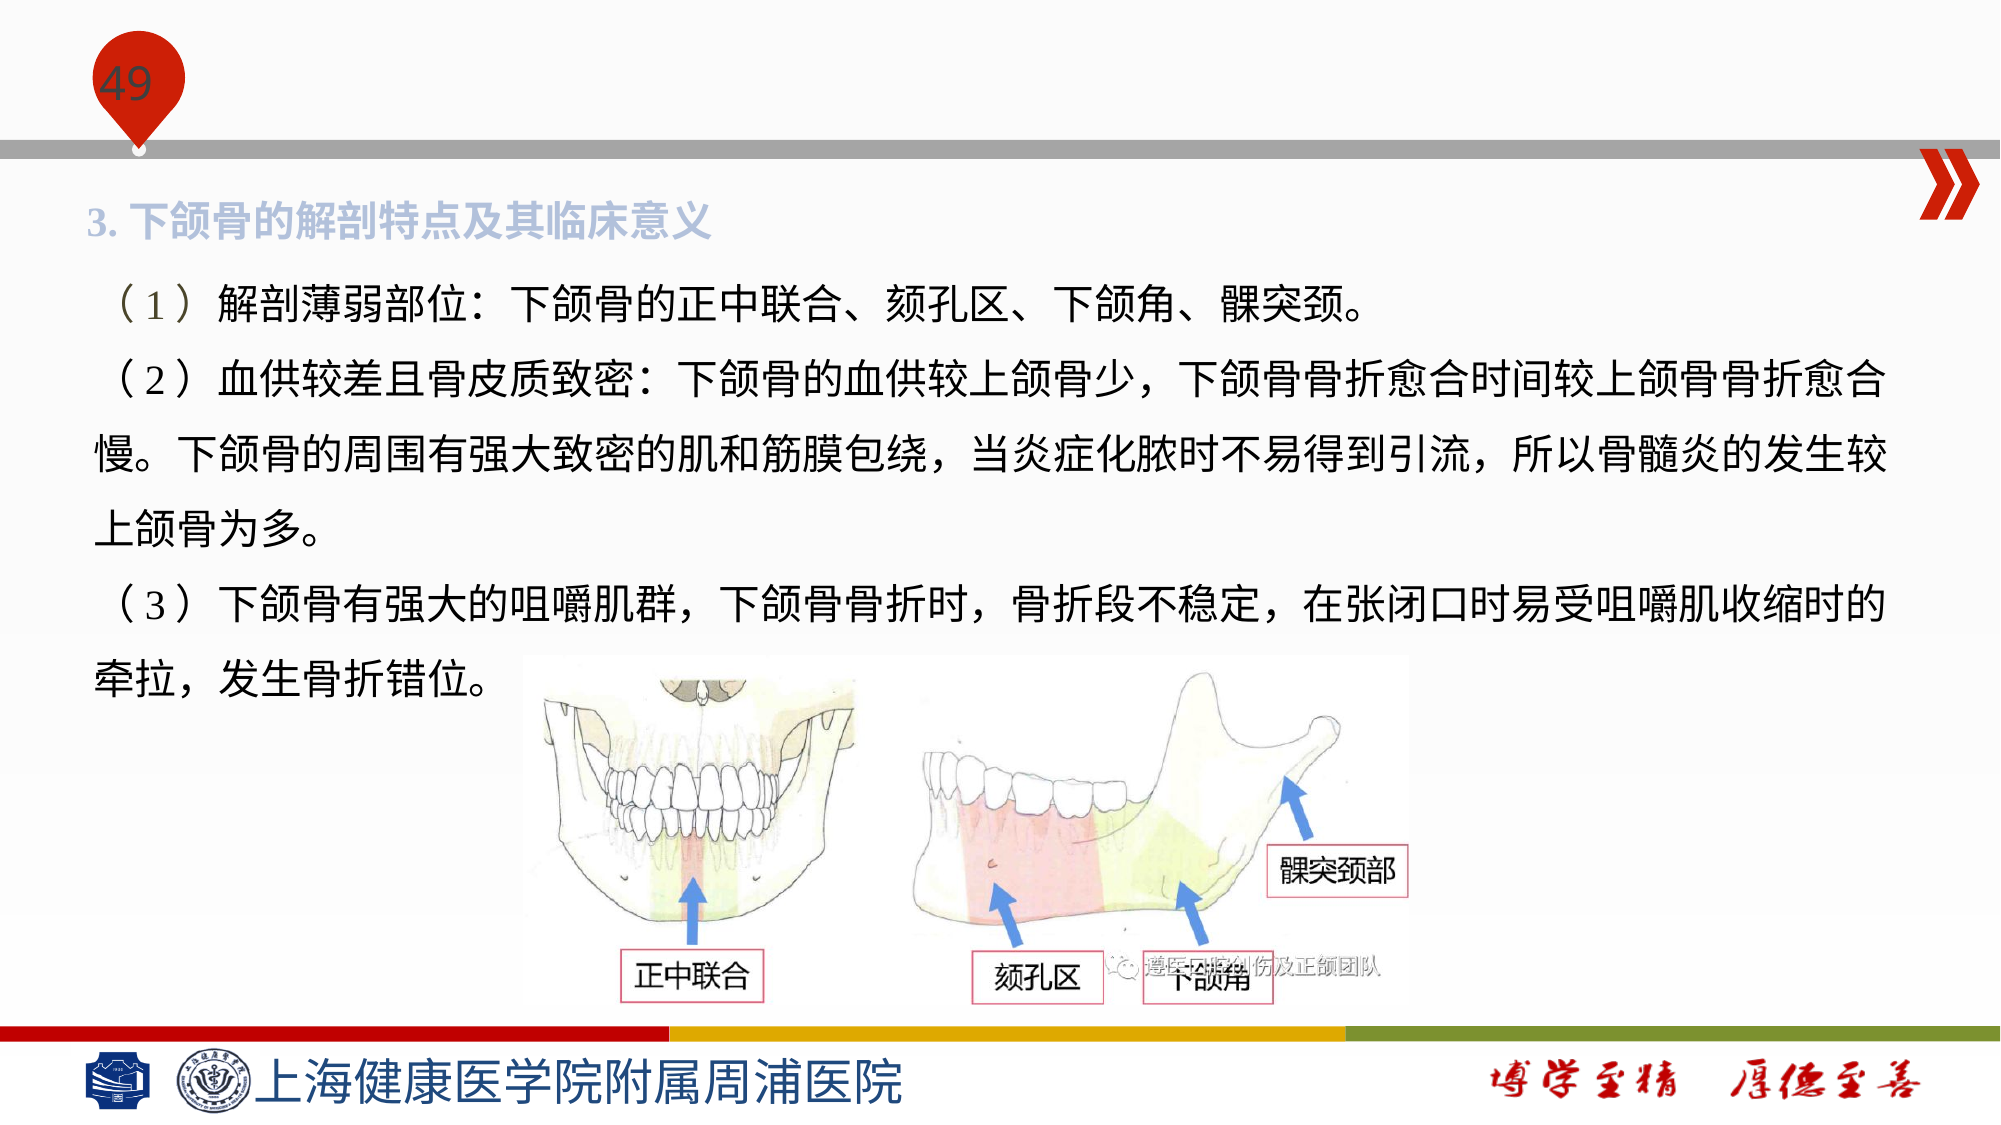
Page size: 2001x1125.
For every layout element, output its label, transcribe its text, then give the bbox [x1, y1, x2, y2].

picture [523, 655, 1409, 1005]
picture [70, 1042, 260, 1121]
picture [1458, 1043, 1955, 1124]
text_box 3.下颌骨的解剖特点及其临床意义 [78, 161, 975, 245]
text_box （1）解剖薄弱部位：下颌骨的正中联合、颏孔区、下颌角、髁突颈。 （2）血供较差且骨皮质致密：下颌骨的血供较上颌骨少，下颌骨骨折愈合时间较上颌骨骨折愈合慢。下颌骨的周围有强大致密的肌和筋膜包绕，当炎症化脓时不易得到引流，所以骨髓炎的发生较上颌骨为多。 （3）下颌骨有强大的咀嚼肌群，下颌骨骨折时，骨折段不稳定，在张闭口时易受咀嚼肌收缩时的牵拉，发生骨折错位。 [78, 245, 1922, 710]
